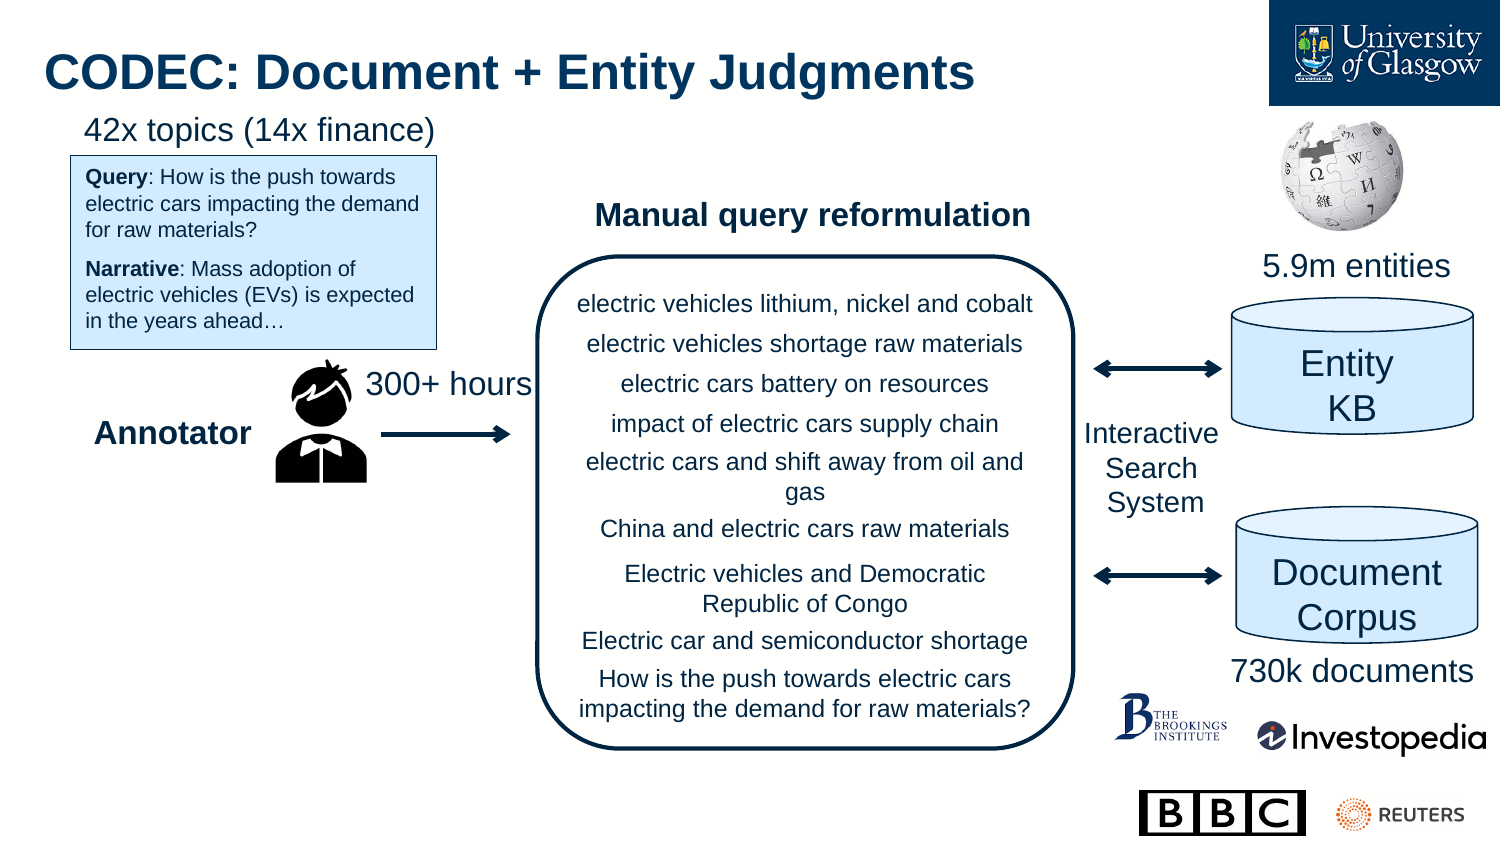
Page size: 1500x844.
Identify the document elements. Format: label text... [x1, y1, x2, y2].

picture [237, 339, 405, 507]
picture [1139, 790, 1306, 836]
text_box CODEC: Document + Entity Judgments [29, 32, 1264, 107]
text_box 5.9m entities [1077, 237, 1500, 292]
picture [1335, 798, 1464, 832]
picture [1108, 681, 1232, 754]
text_box 730k documents [1073, 641, 1500, 697]
picture [1257, 720, 1486, 758]
text_box electric vehicles lithium, nickel and cobalt electric vehicles shortage raw materials electric cars battery on resources impact of electric cars supply chain electric cars and shift away from oil and gas China and electric cars raw materials Electric vehicles and Democratic Republic of Congo Electric car and semiconductor shortage How is the push towards electric cars impacting the demand for raw materials? [535, 254, 1076, 751]
text_box Document Corpus [1236, 506, 1478, 641]
text_box 42x topics (14x finance) [0, 100, 531, 156]
text_box Entity KB [1231, 297, 1474, 435]
picture [1269, 0, 1500, 232]
text_box 300+ hours [409, 354, 535, 410]
text_box Annotator [16, 403, 231, 459]
text_box Manual query reformulation [534, 185, 1093, 241]
text_box Query: How is the push towards electric cars impacting the demand for raw materials? Narrative: Mass adoption of electric vehicles (EVs) is expected in the years ahead… [70, 155, 437, 350]
text_box Interactive Search System [1076, 406, 1292, 527]
